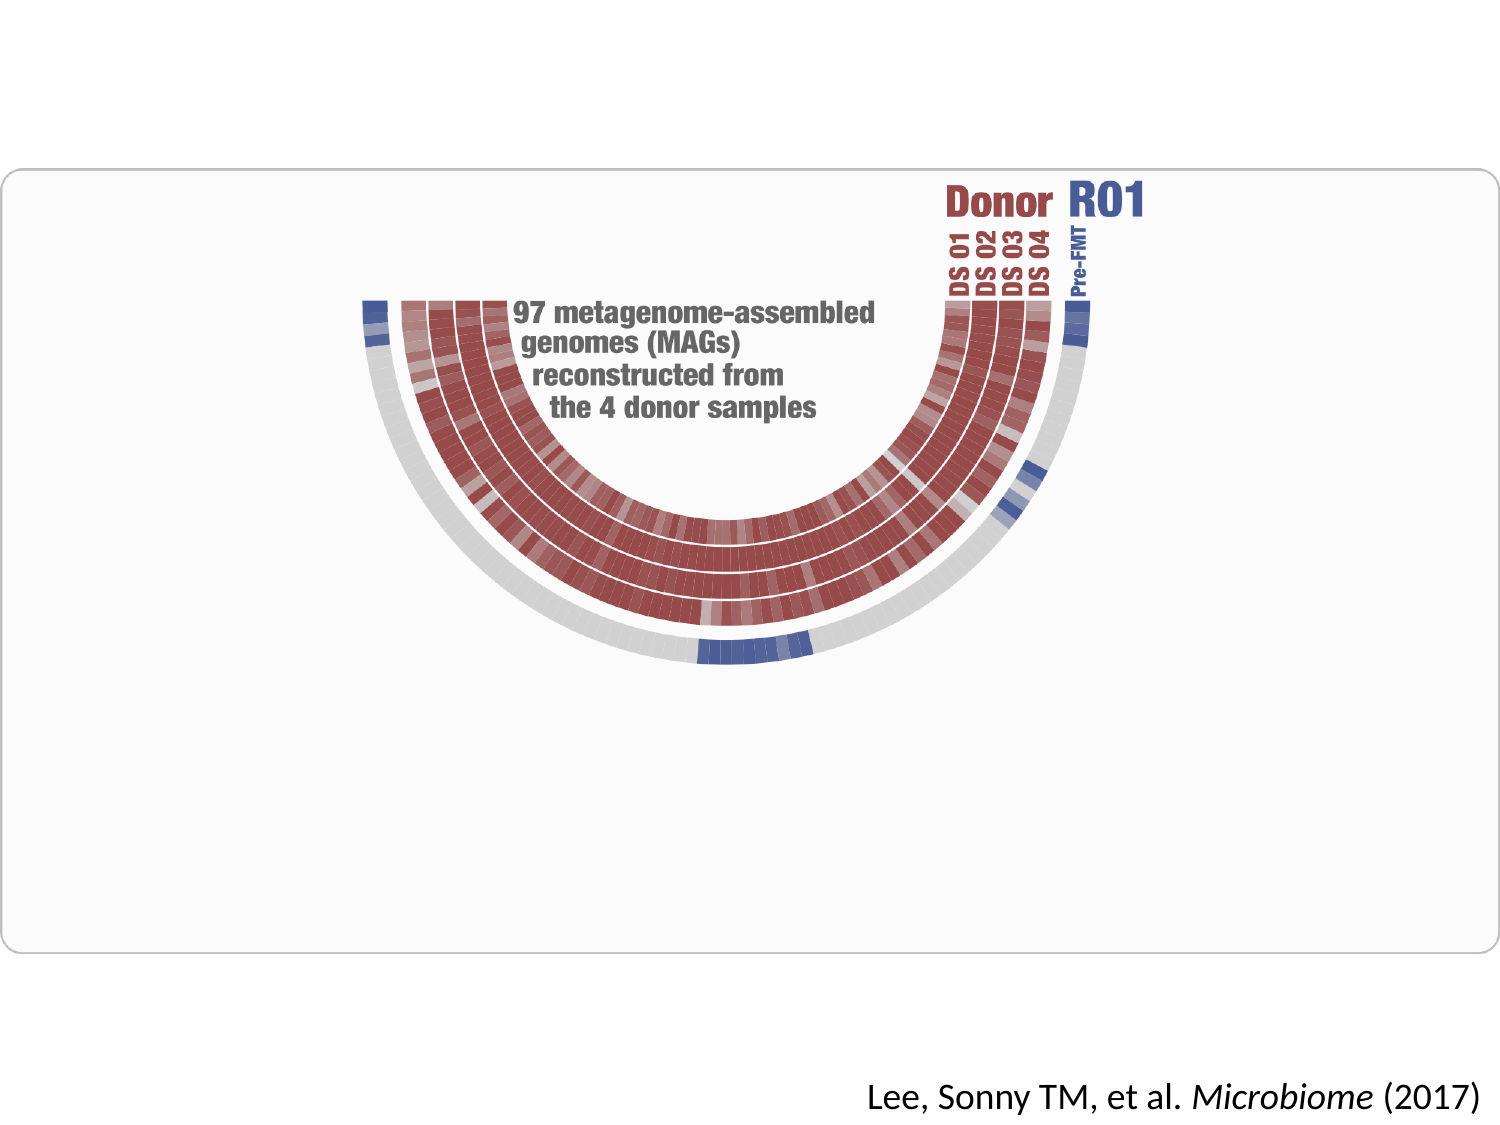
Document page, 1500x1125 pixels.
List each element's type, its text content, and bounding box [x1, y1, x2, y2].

picture [0, 168, 1500, 955]
text_box Lee, Sonny TM, et al. Microbiome (2017) [851, 1064, 1496, 1125]
